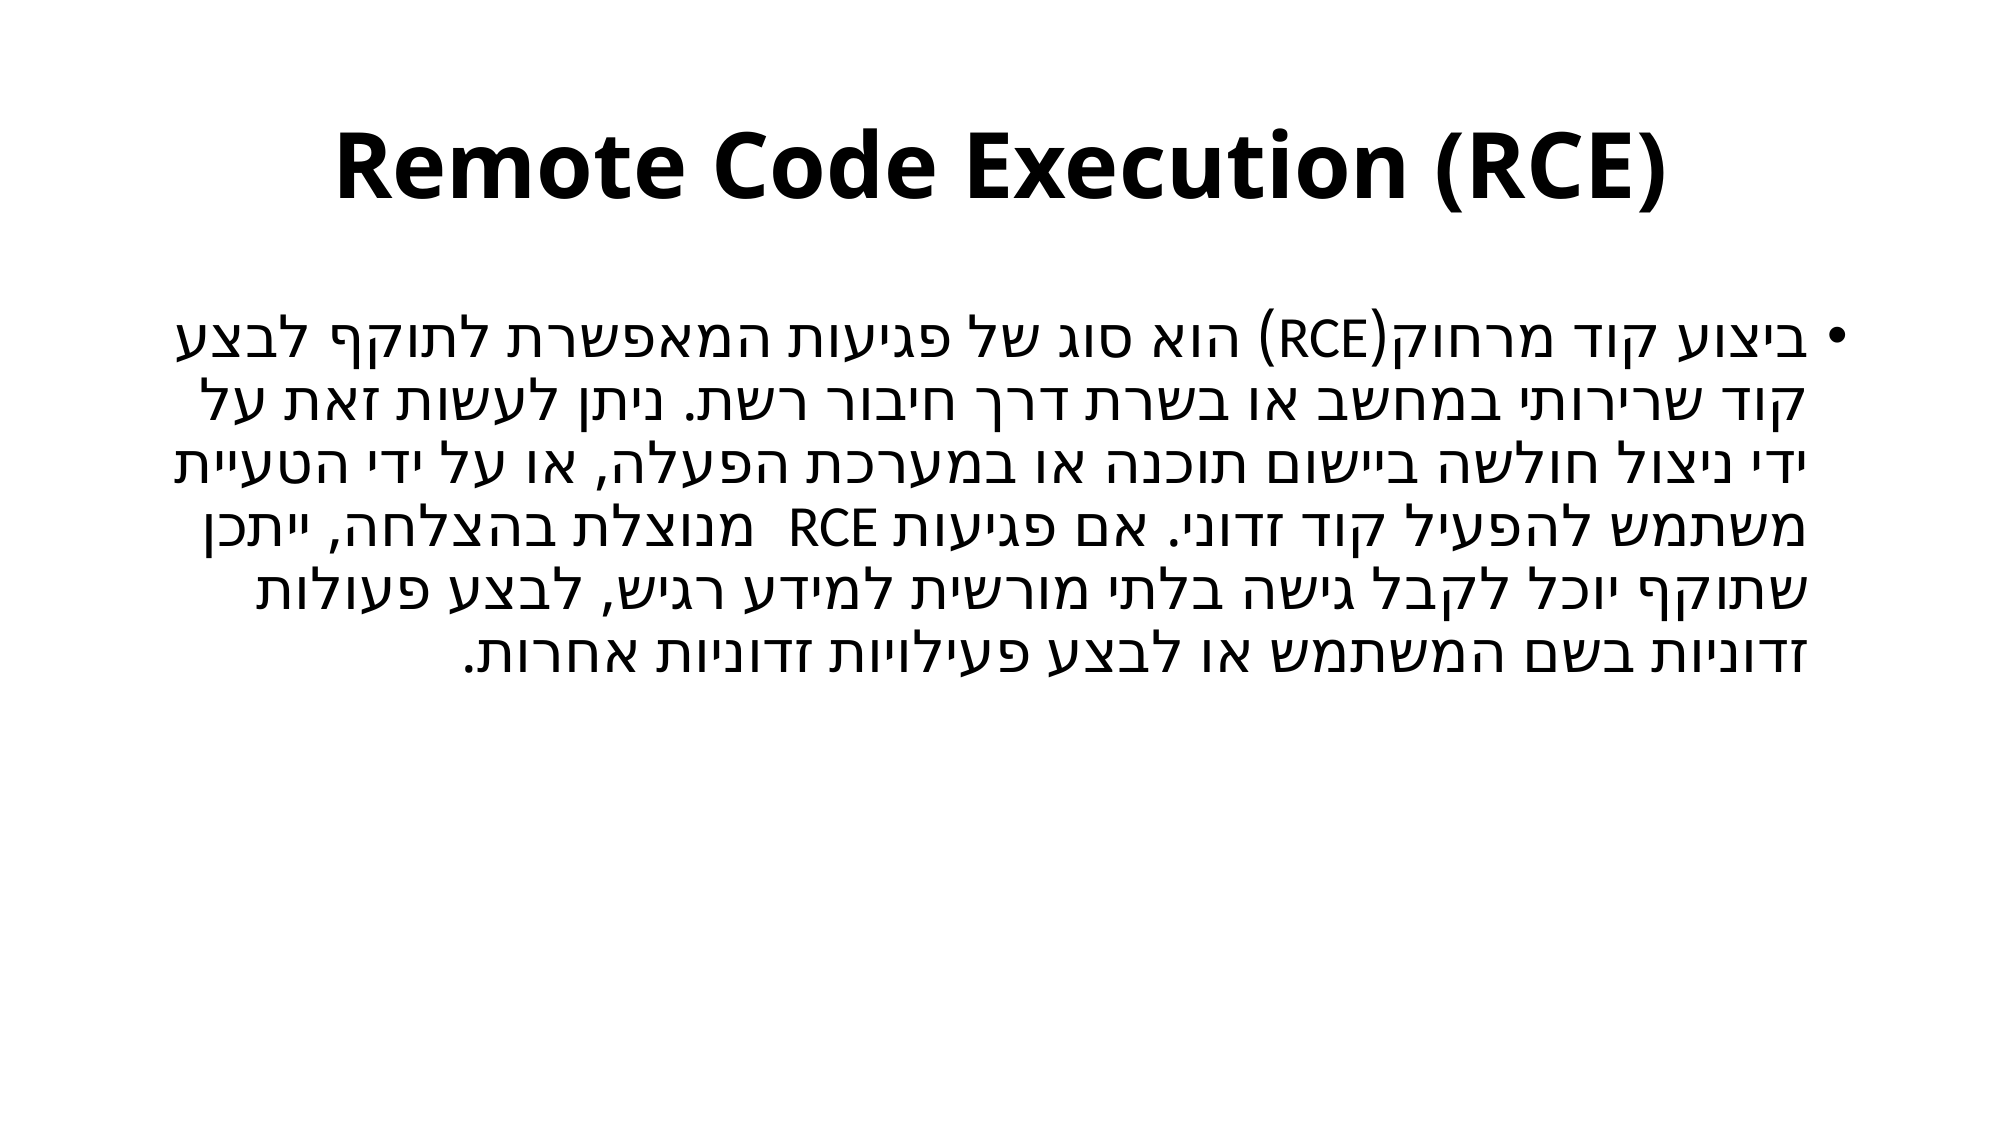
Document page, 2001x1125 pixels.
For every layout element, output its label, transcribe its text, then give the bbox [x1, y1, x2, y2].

list ביצוע קוד מרחוק(RCE) הוא סוג של פגיעות המאפשרת לתוקף לבצע קוד שרירותי במחשב או בשרת דרך חיבור רשת. ניתן לעשות זאת על ידי ניצול חולשה ביישום תוכנה או במערכת הפעלה, או על ידי הטעיית משתמש להפעיל קוד זדוני. אם פגיעות RCE מנוצלת בהצלחה, ייתכן שתוקף יוכל לקבל גישה בלתי מורשית למידע רגיש, לבצע פעולות זדוניות בשם המשתמש או לבצע פעילויות זדוניות אחרות. [137, 299, 1863, 1014]
title Remote Code Execution (RCE) [137, 59, 1863, 278]
